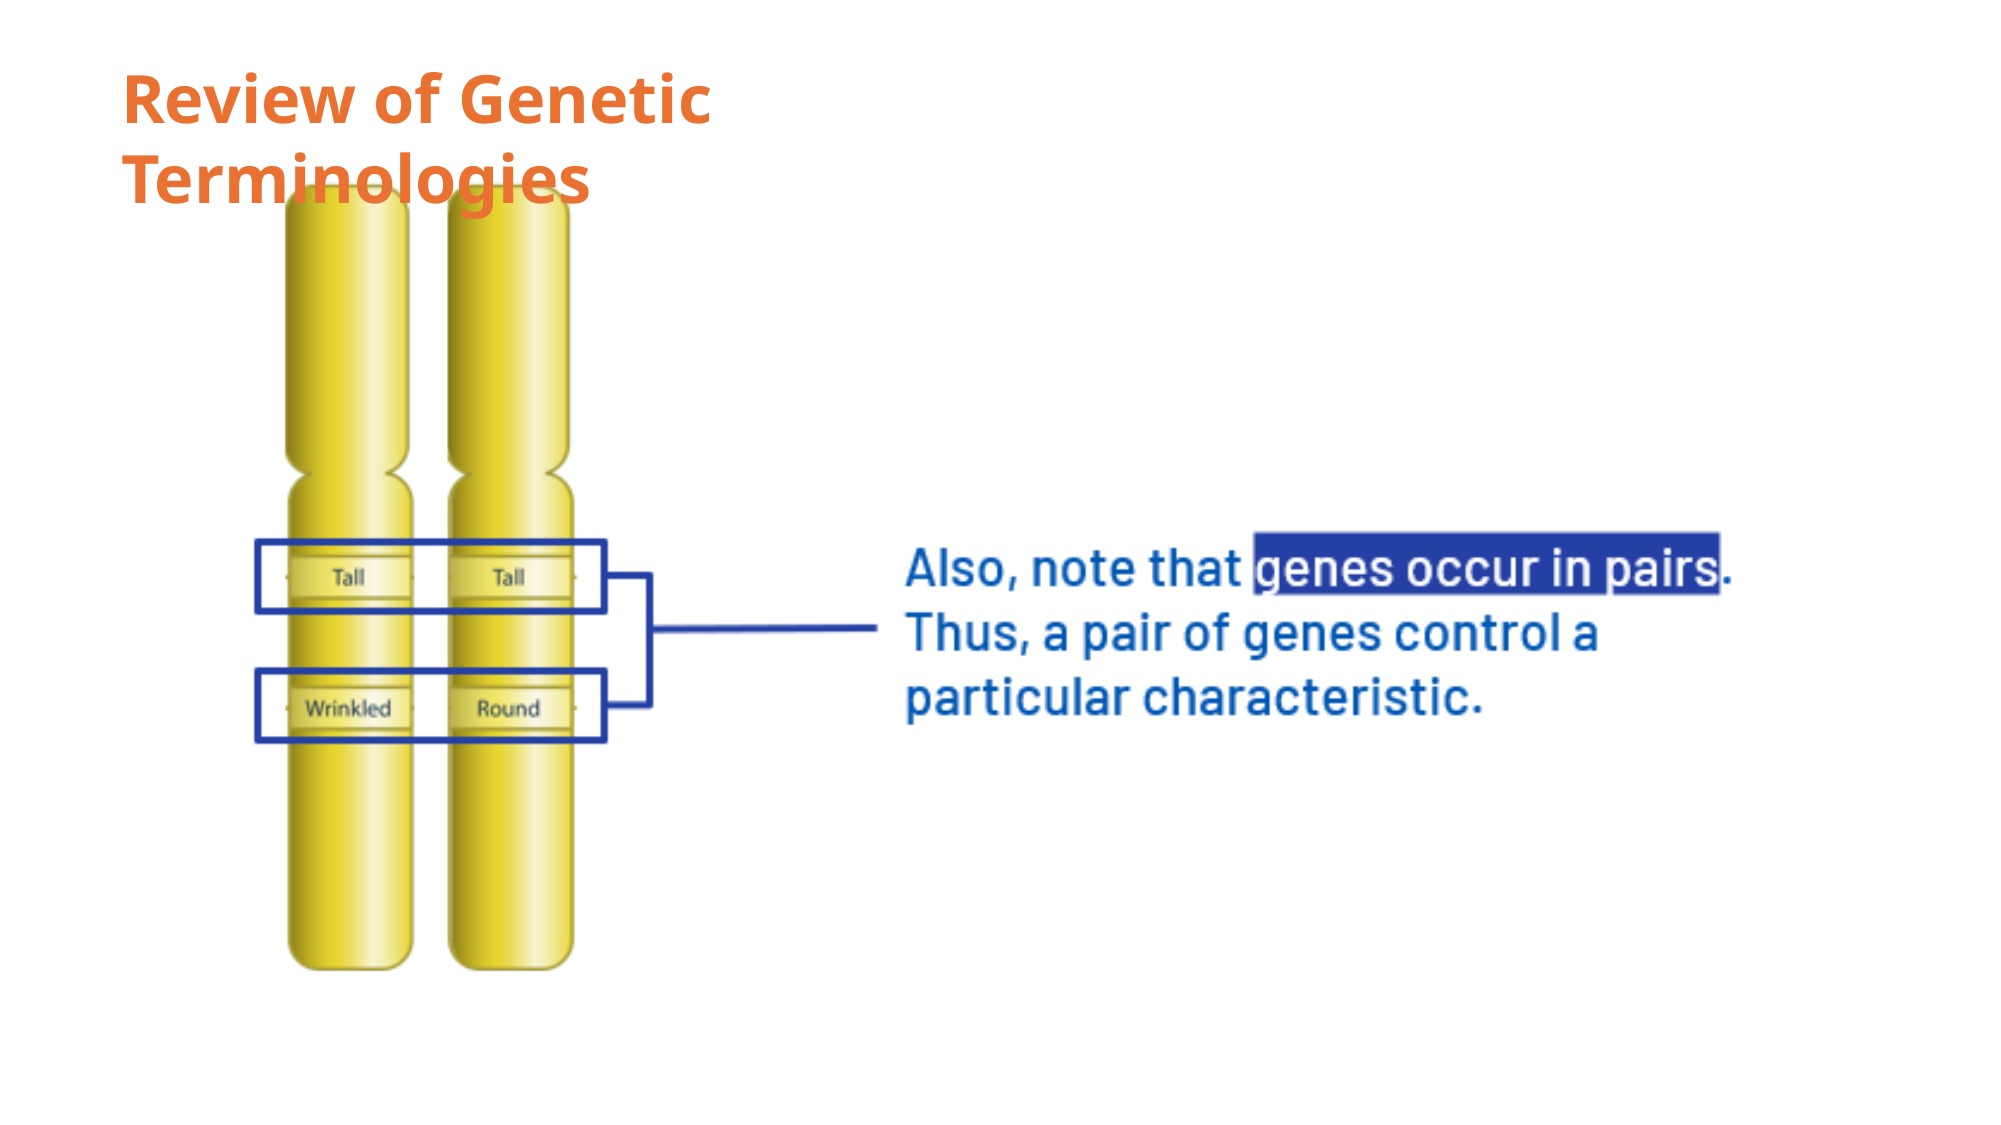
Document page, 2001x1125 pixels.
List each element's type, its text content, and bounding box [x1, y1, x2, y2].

picture [242, 163, 1945, 982]
text_box Review of Genetic Terminologies [106, 49, 1151, 224]
